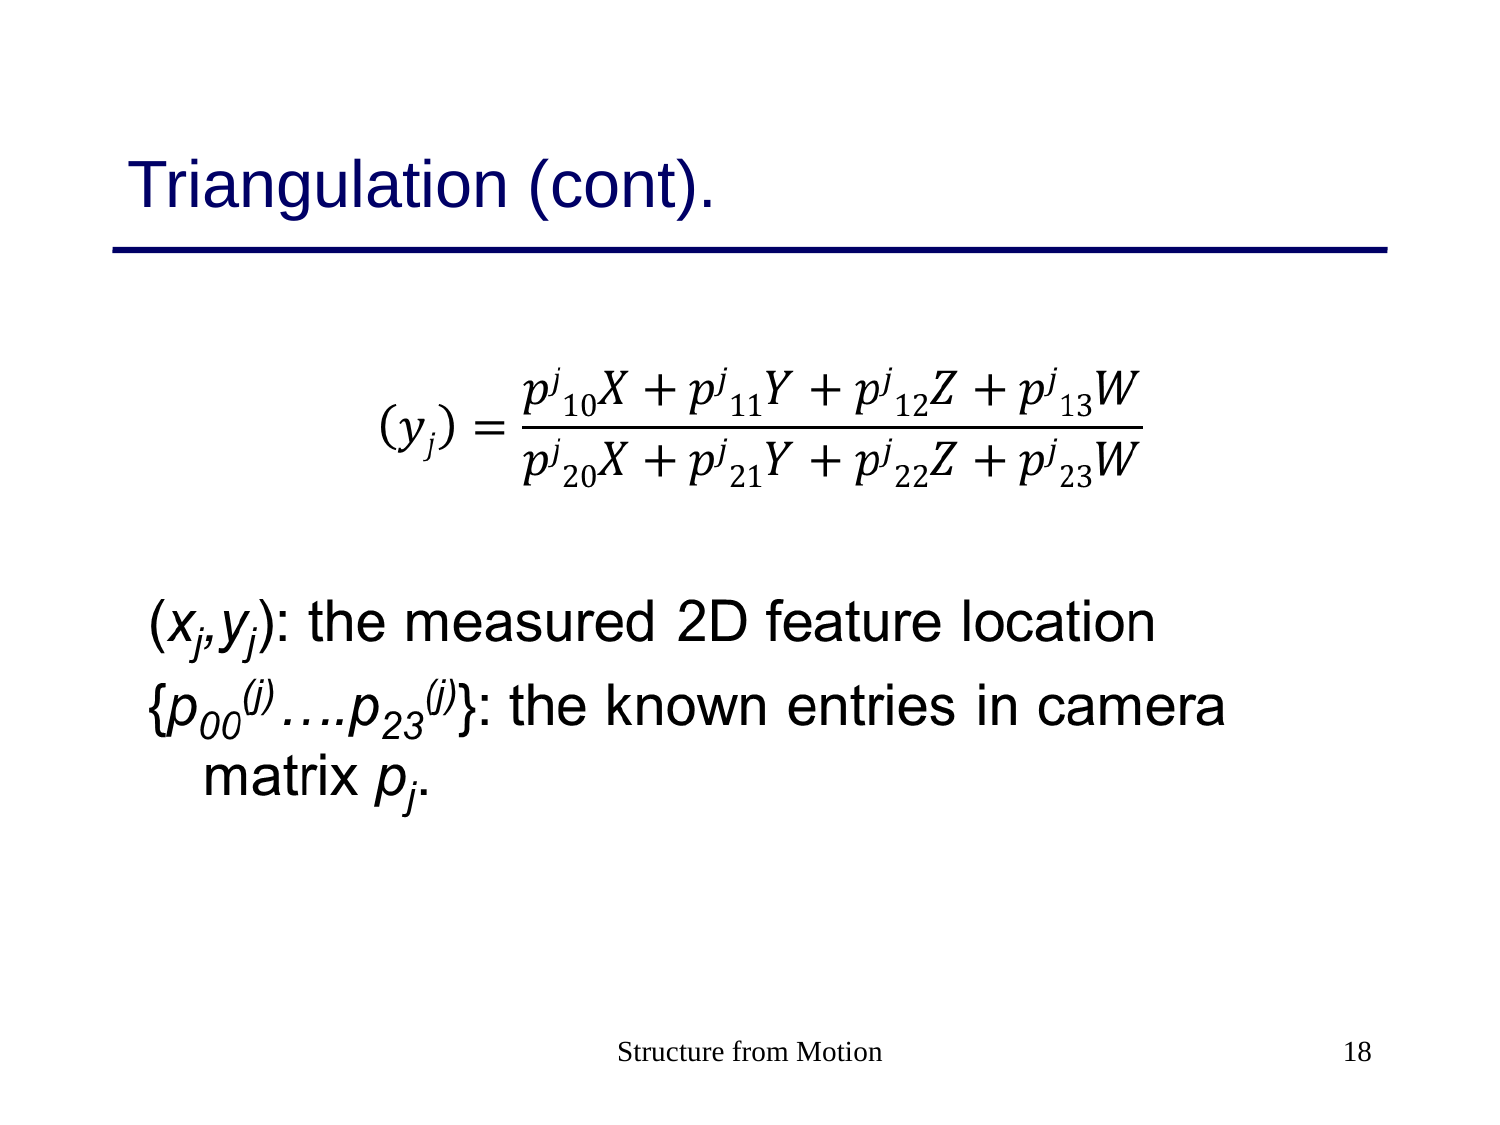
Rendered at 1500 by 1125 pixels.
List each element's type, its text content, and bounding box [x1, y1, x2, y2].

title Triangulation (cont). [112, 99, 1388, 263]
slide_number 18 [1074, 1024, 1388, 1101]
footer Structure from Motion [449, 1024, 1051, 1101]
list [112, 287, 1388, 1001]
